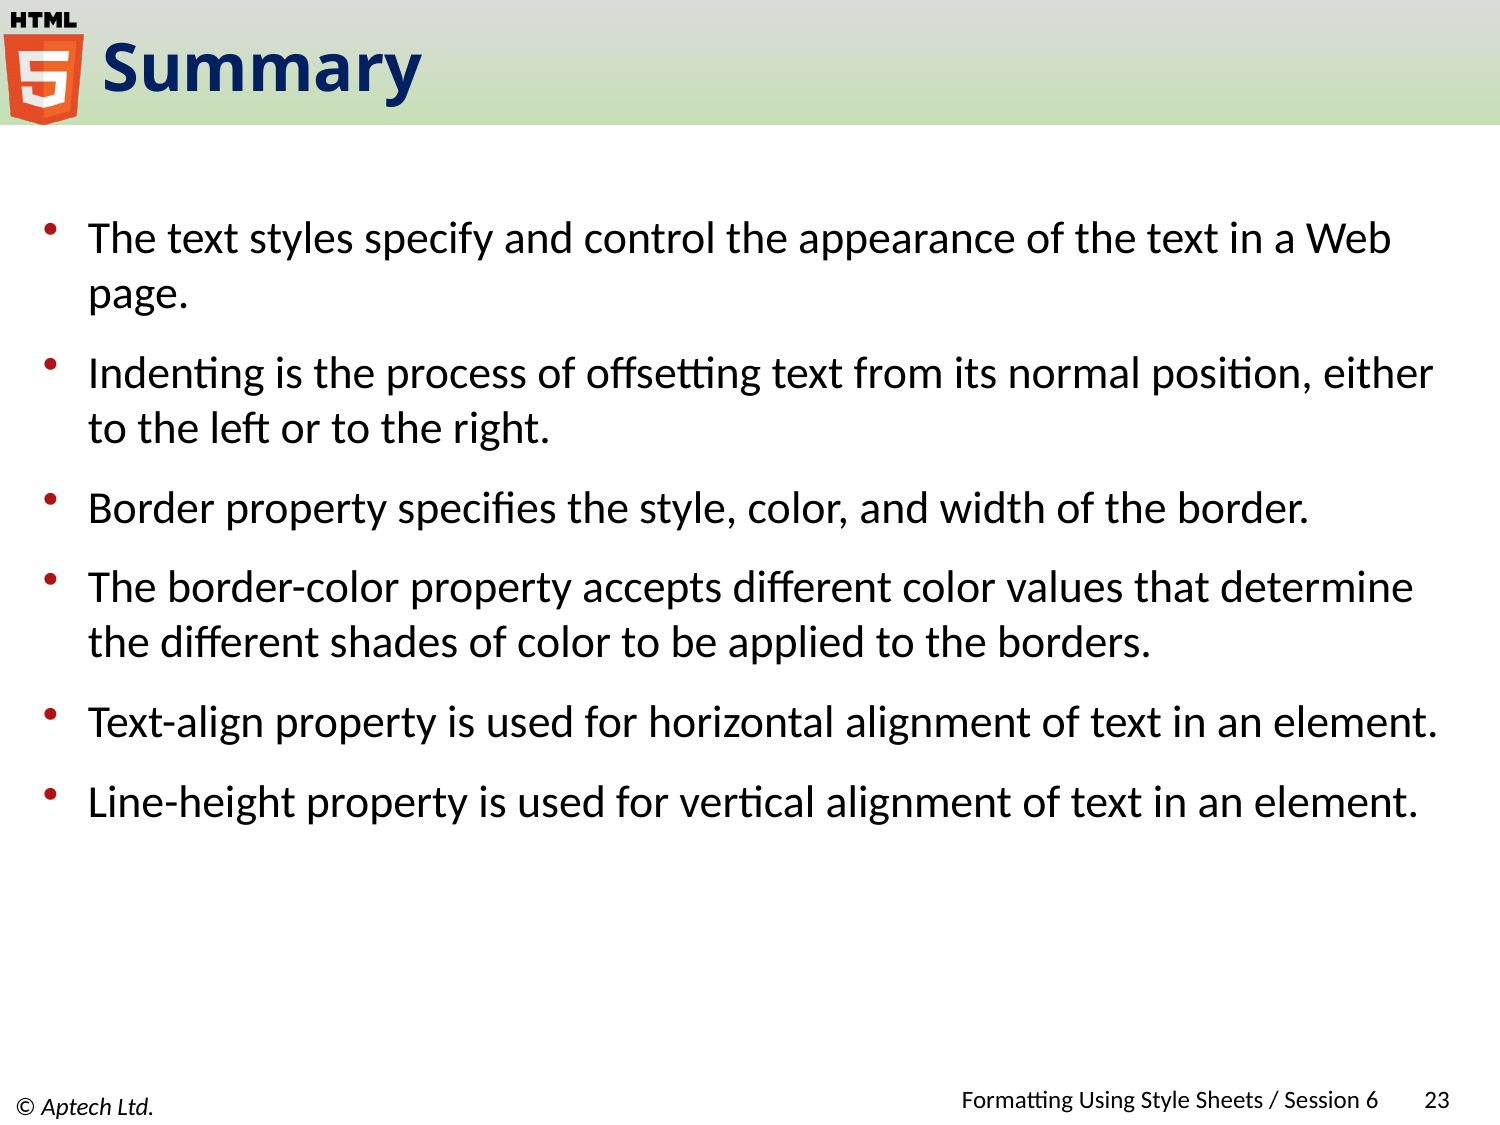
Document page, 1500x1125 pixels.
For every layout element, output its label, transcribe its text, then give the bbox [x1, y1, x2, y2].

text_box The text styles specify and control the appearance of the text in a Web page. Indenting is the process of offsetting text from its normal position, either to the left or to the right. Border property specifies the style, color, and width of the border. The border-color property accepts different color values that determine the different shades of color to be applied to the borders. Text-align property is used for horizontal alignment of text in an element. Line-height property is used for vertical alignment of text in an element. [0, 199, 1474, 835]
title Summary [87, 24, 1338, 106]
picture [0, 12, 100, 125]
footer Formatting Using Style Sheets / Session 6 [412, 1084, 1400, 1113]
slide_number 23 [1400, 1084, 1465, 1113]
